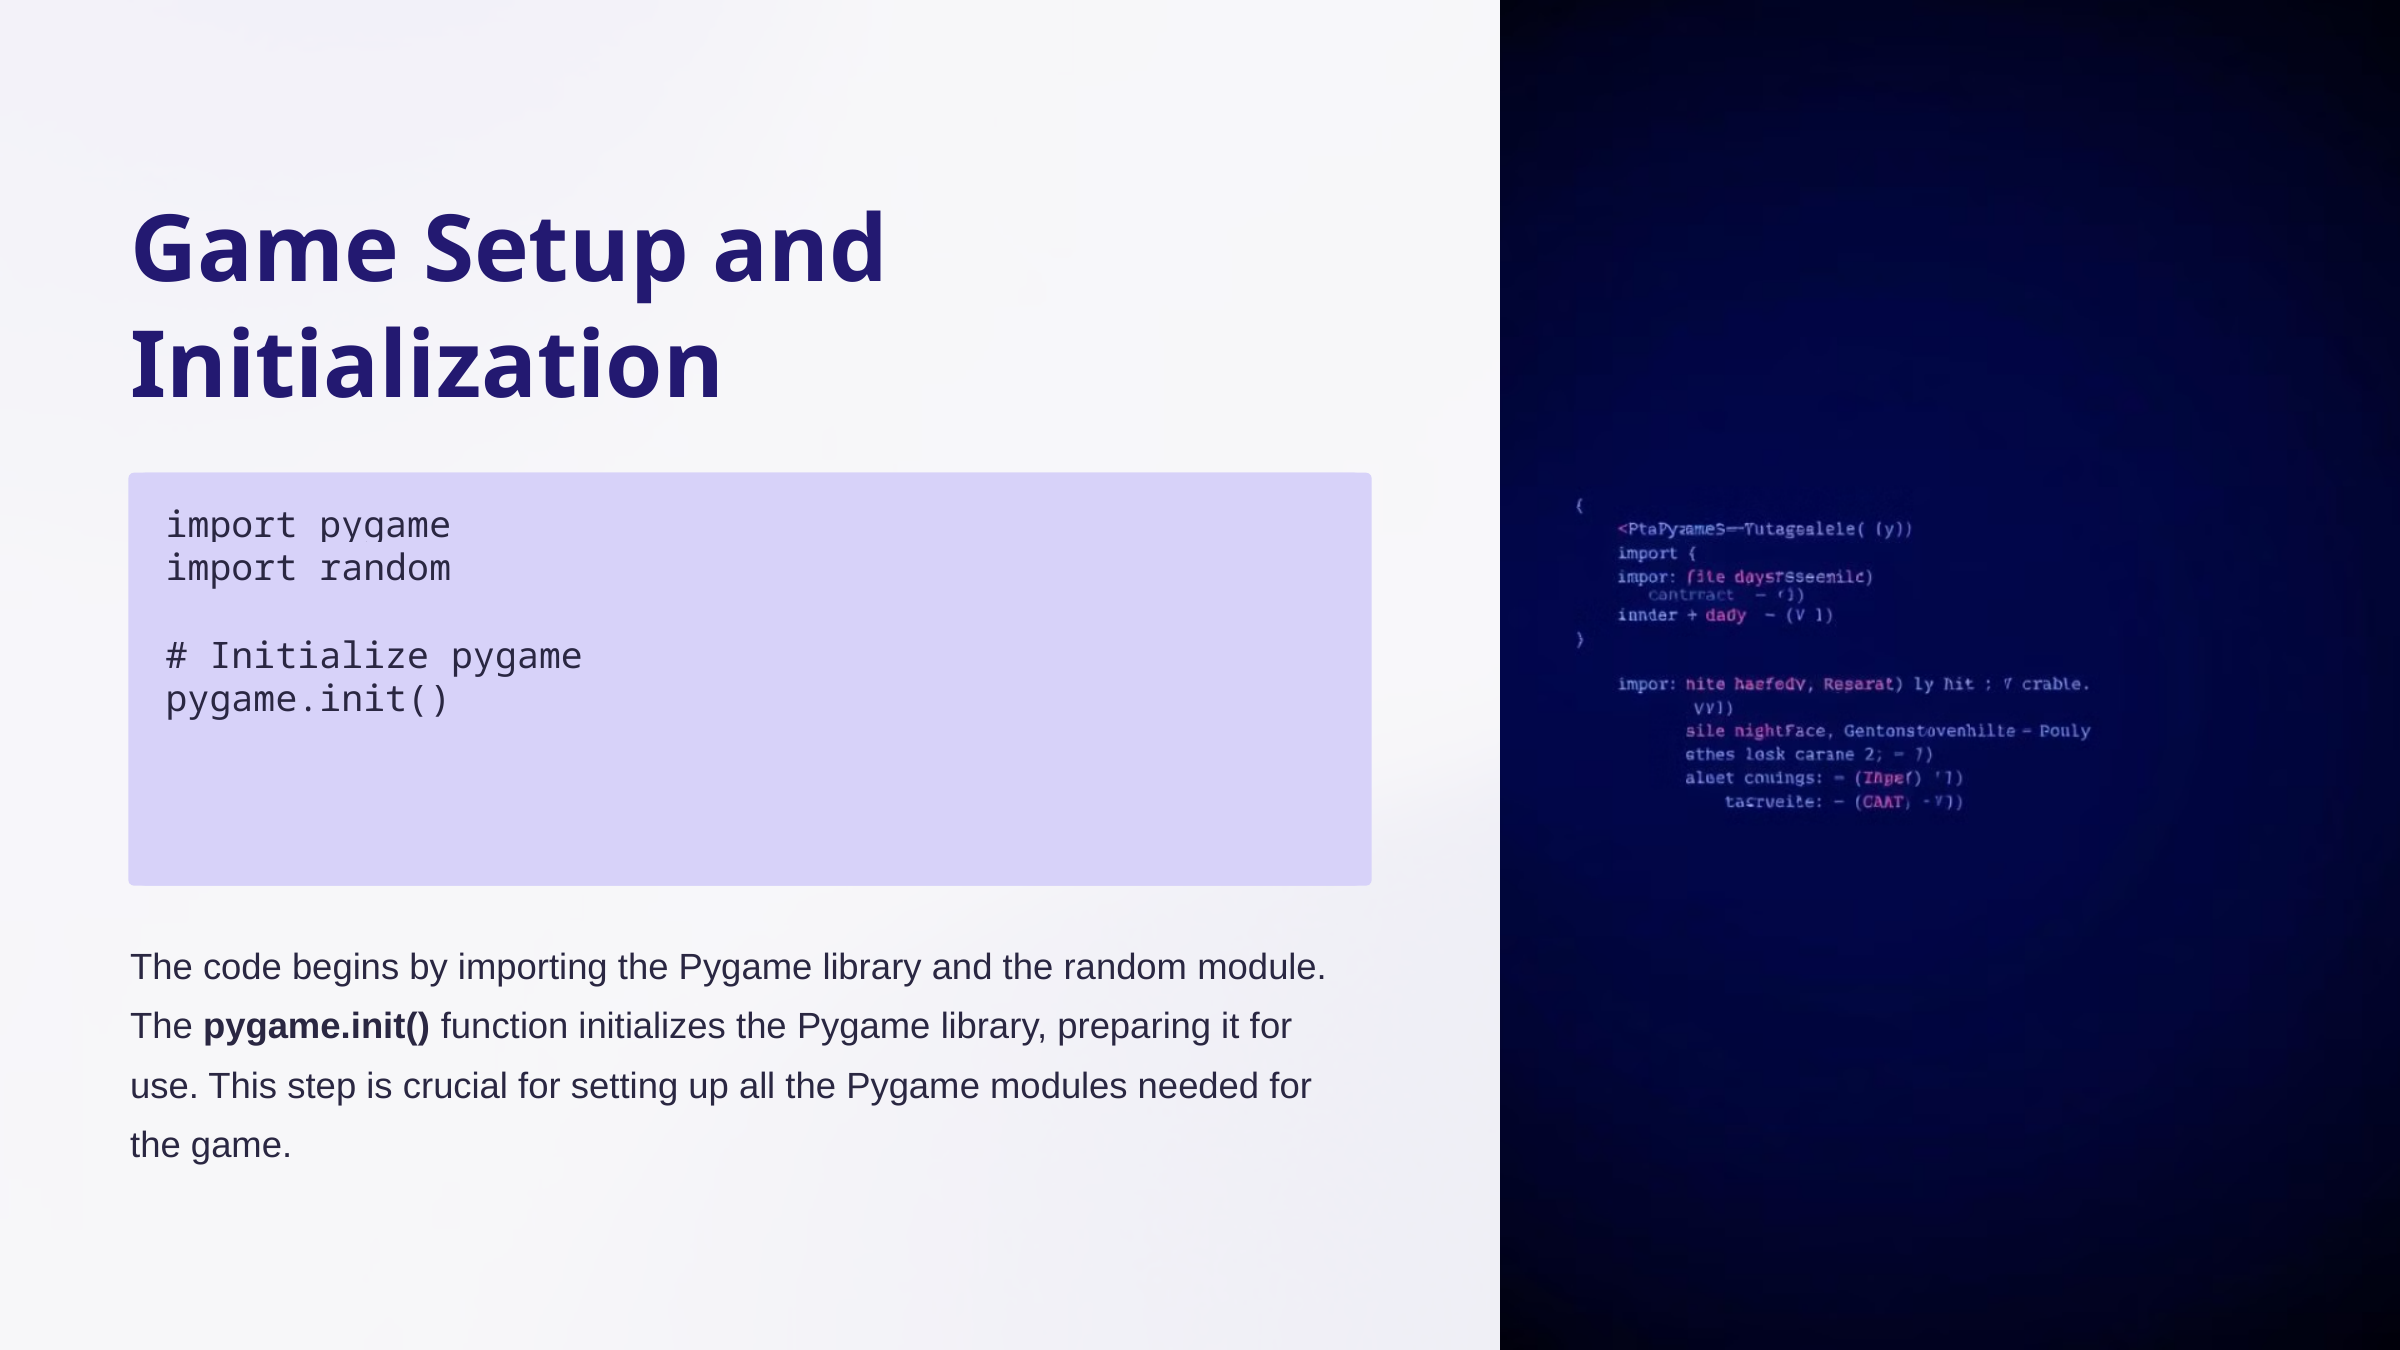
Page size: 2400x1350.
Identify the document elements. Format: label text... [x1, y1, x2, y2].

text_box Game Setup and Initialization [130, 184, 1370, 417]
text_box [128, 472, 1372, 886]
picture [1499, 0, 2400, 1350]
text_box import pygame import random # Initialize pygame pygame.init() [165, 500, 1335, 858]
text_box The code begins by importing the Pygame library and the random module. The pygame.init() function initializes the Pygame library, preparing it for use. This step is crucial for setting up all the Pygame modules needed for the game. [130, 927, 1370, 1166]
